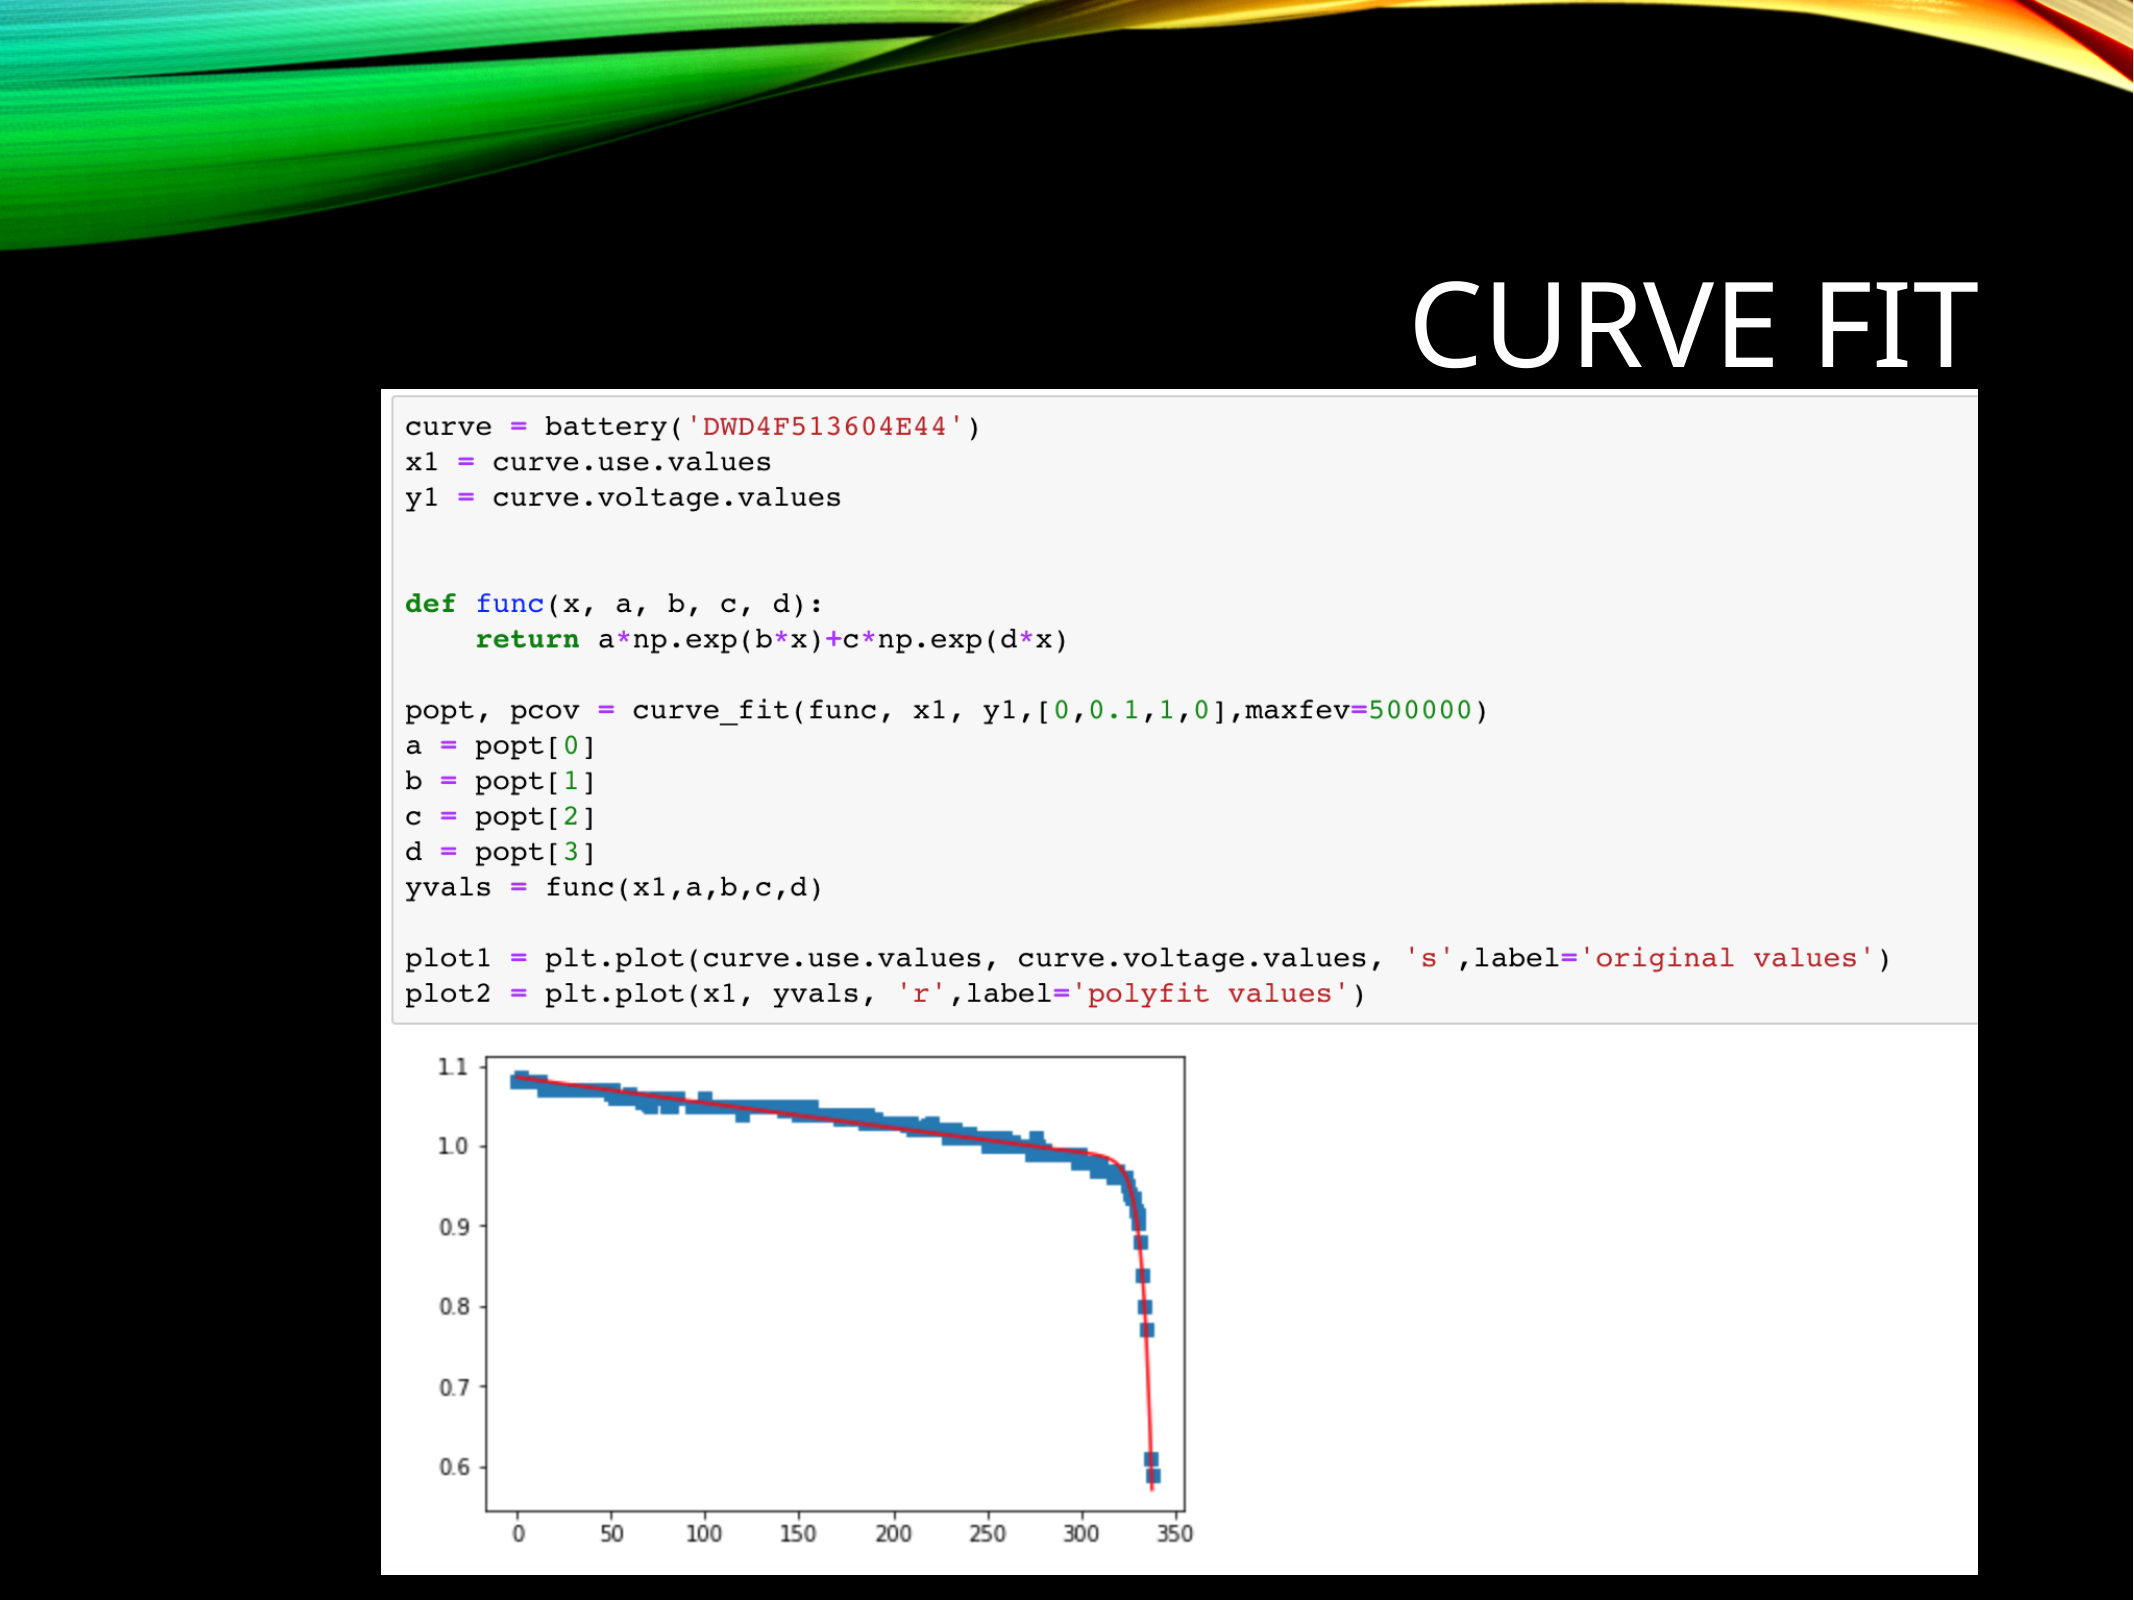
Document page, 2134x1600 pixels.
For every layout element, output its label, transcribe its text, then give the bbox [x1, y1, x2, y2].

title Curve Fit [506, 178, 1995, 480]
picture [380, 389, 1978, 1576]
picture [0, 0, 2134, 253]
